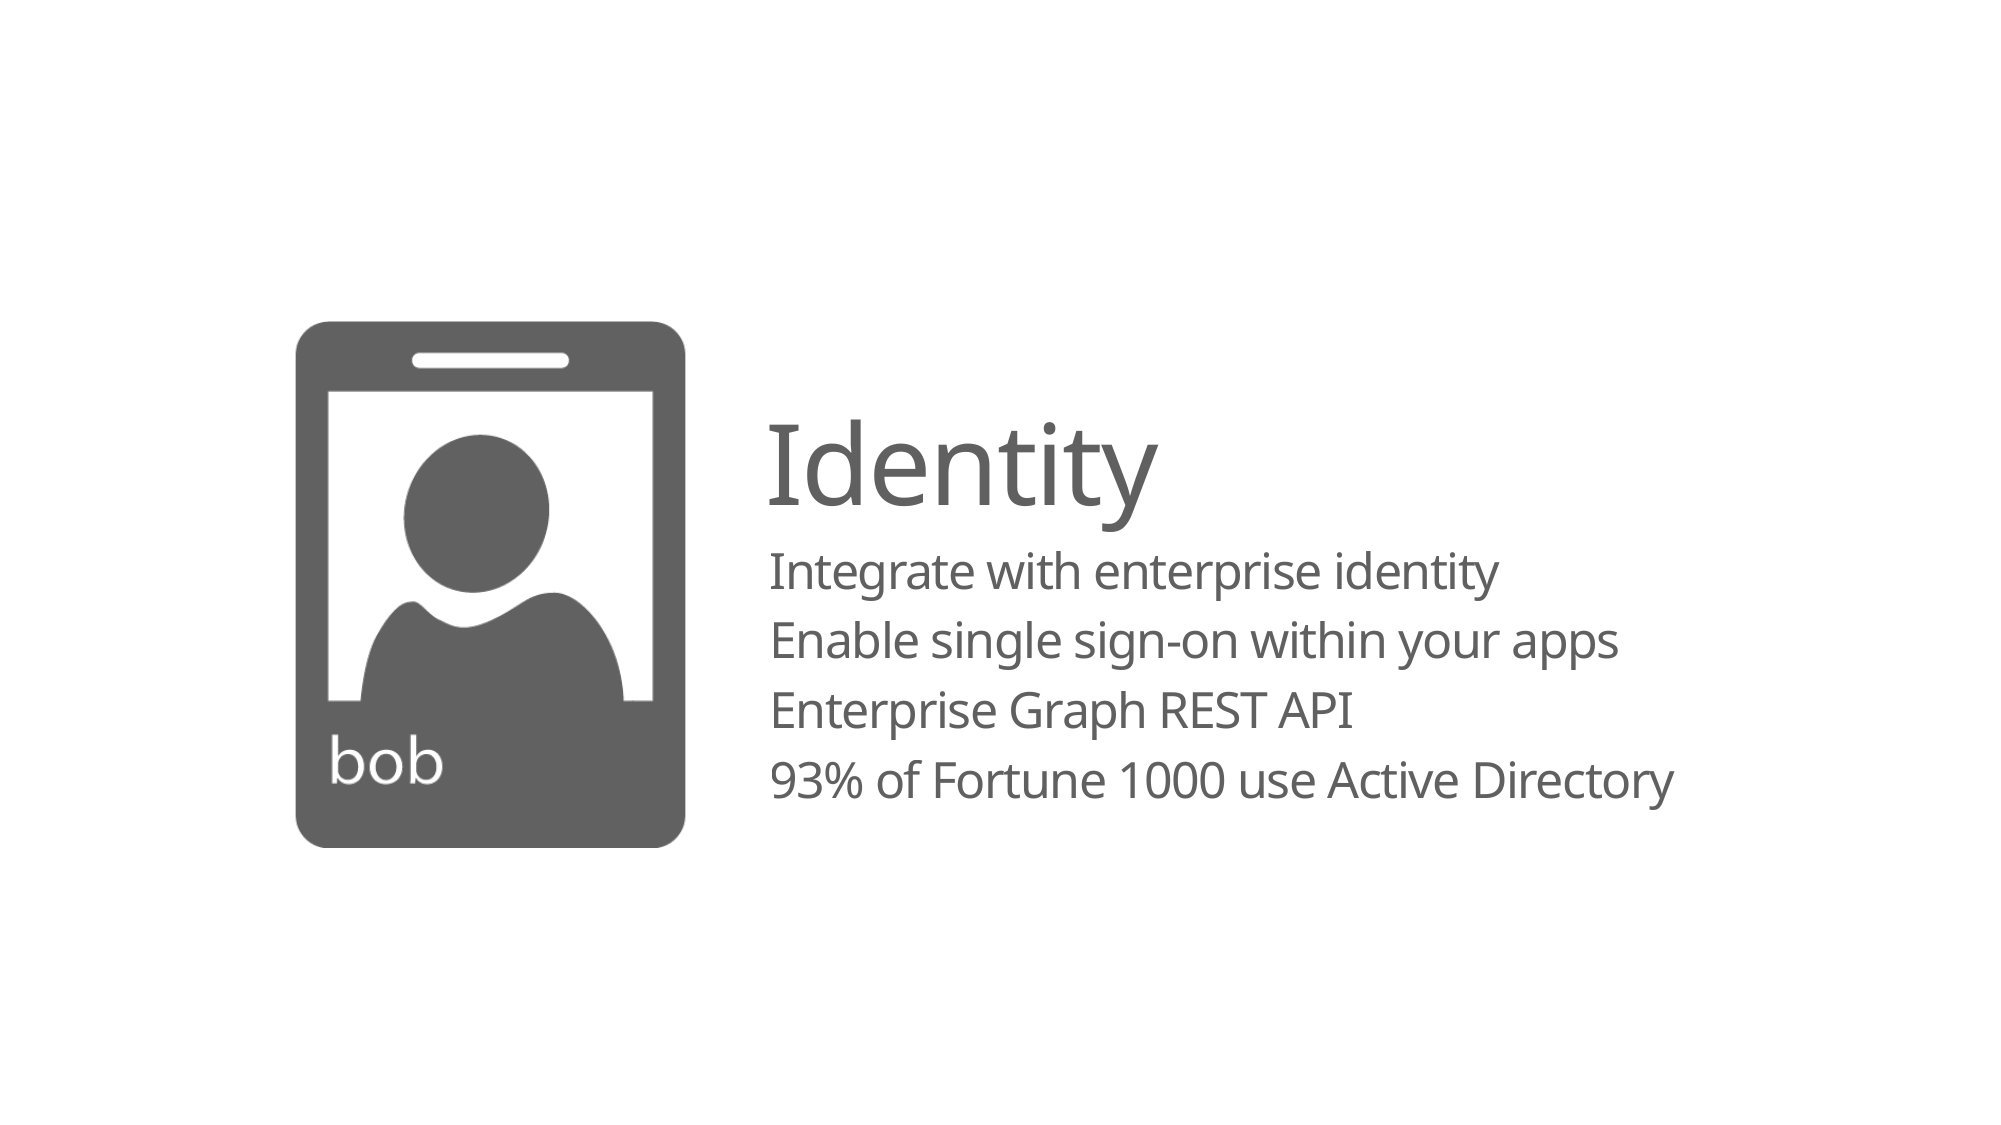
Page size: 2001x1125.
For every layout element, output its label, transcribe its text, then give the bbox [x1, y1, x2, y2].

text_box Identity [765, 408, 1811, 530]
text_box Integrate with enterprise identity Enable single sign-on within your apps Enterprise Graph REST API 93% of Fortune 1000 use Active Directory [769, 539, 1816, 810]
picture [226, 320, 754, 848]
